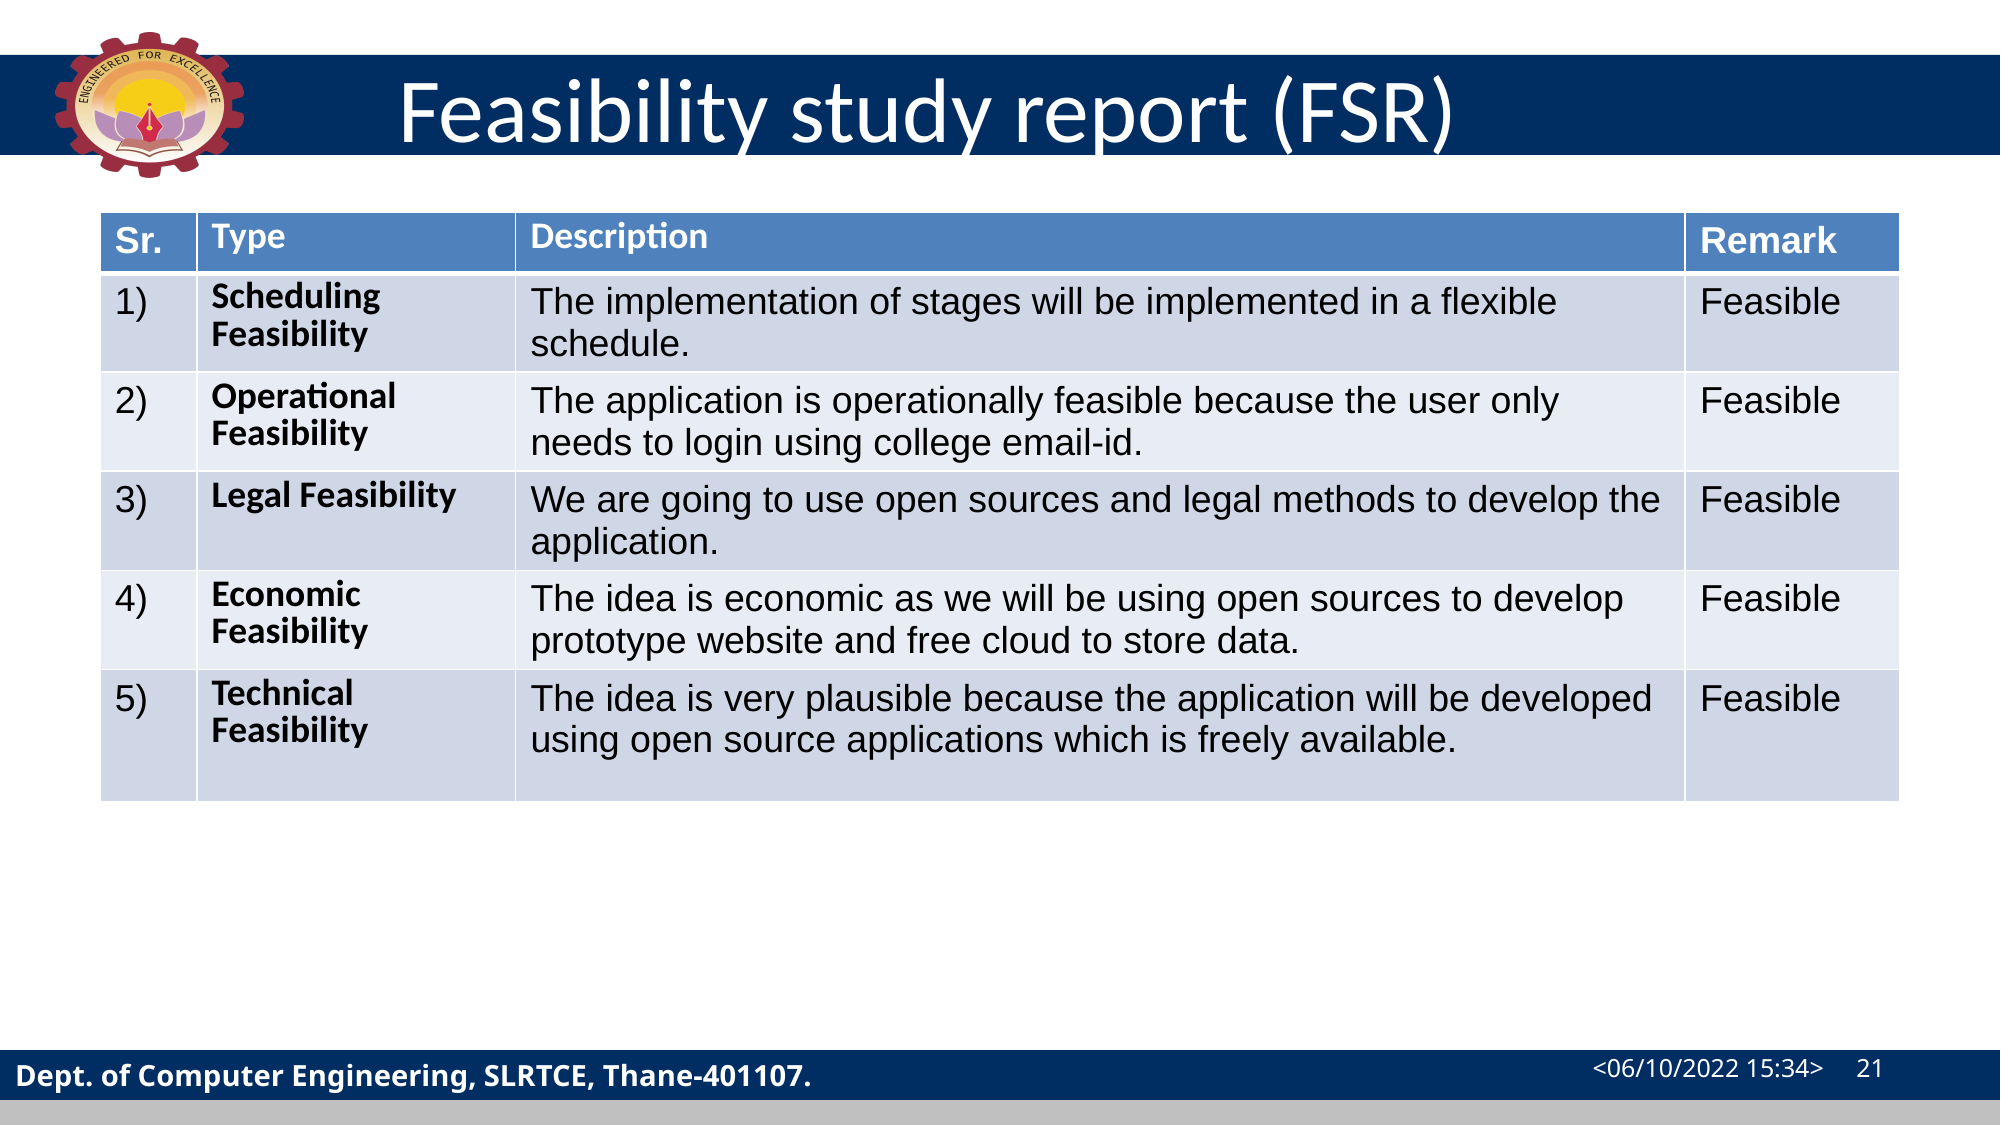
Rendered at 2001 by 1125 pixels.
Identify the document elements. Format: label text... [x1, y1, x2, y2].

table_cell Legal Feasibility [198, 472, 515, 570]
table_cell 3) [101, 472, 196, 570]
table_cell 5) [101, 670, 196, 801]
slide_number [1433, 1040, 1900, 1100]
table_cell Technical Feasibility [198, 670, 515, 801]
table_header Sr. [101, 213, 196, 271]
table_cell Scheduling Feasibility [198, 276, 515, 371]
table_header Type [198, 213, 515, 271]
table_cell The idea is very plausible because the application will be developed using open source applications which is freely available. [516, 670, 1684, 801]
table_cell Operational Feasibility [198, 373, 515, 470]
table_cell Feasible [1686, 670, 1899, 801]
table_cell Feasible [1686, 373, 1899, 470]
table_cell Feasible [1686, 276, 1899, 371]
table_cell The application is operationally feasible because the user only needs to login using college email-id. [516, 373, 1684, 470]
picture [55, 32, 244, 178]
table_cell The idea is economic as we will be using open sources to develop prototype website and free cloud to store data. [516, 571, 1684, 669]
table_cell Feasible [1686, 472, 1899, 570]
table_header Description [516, 213, 1684, 271]
table_cell 2) [101, 373, 196, 470]
table_cell We are going to use open sources and legal methods to develop the application. [516, 472, 1684, 570]
table_cell 4) [101, 571, 196, 669]
table_cell Economic Feasibility [198, 571, 515, 669]
title Feasibility study report (FSR) [383, 12, 1967, 200]
table_header Remark [1686, 213, 1899, 271]
table_cell Feasible [1686, 571, 1899, 669]
table_cell The implementation of stages will be implemented in a flexible schedule. [516, 276, 1684, 371]
table_cell 1) [101, 276, 196, 371]
